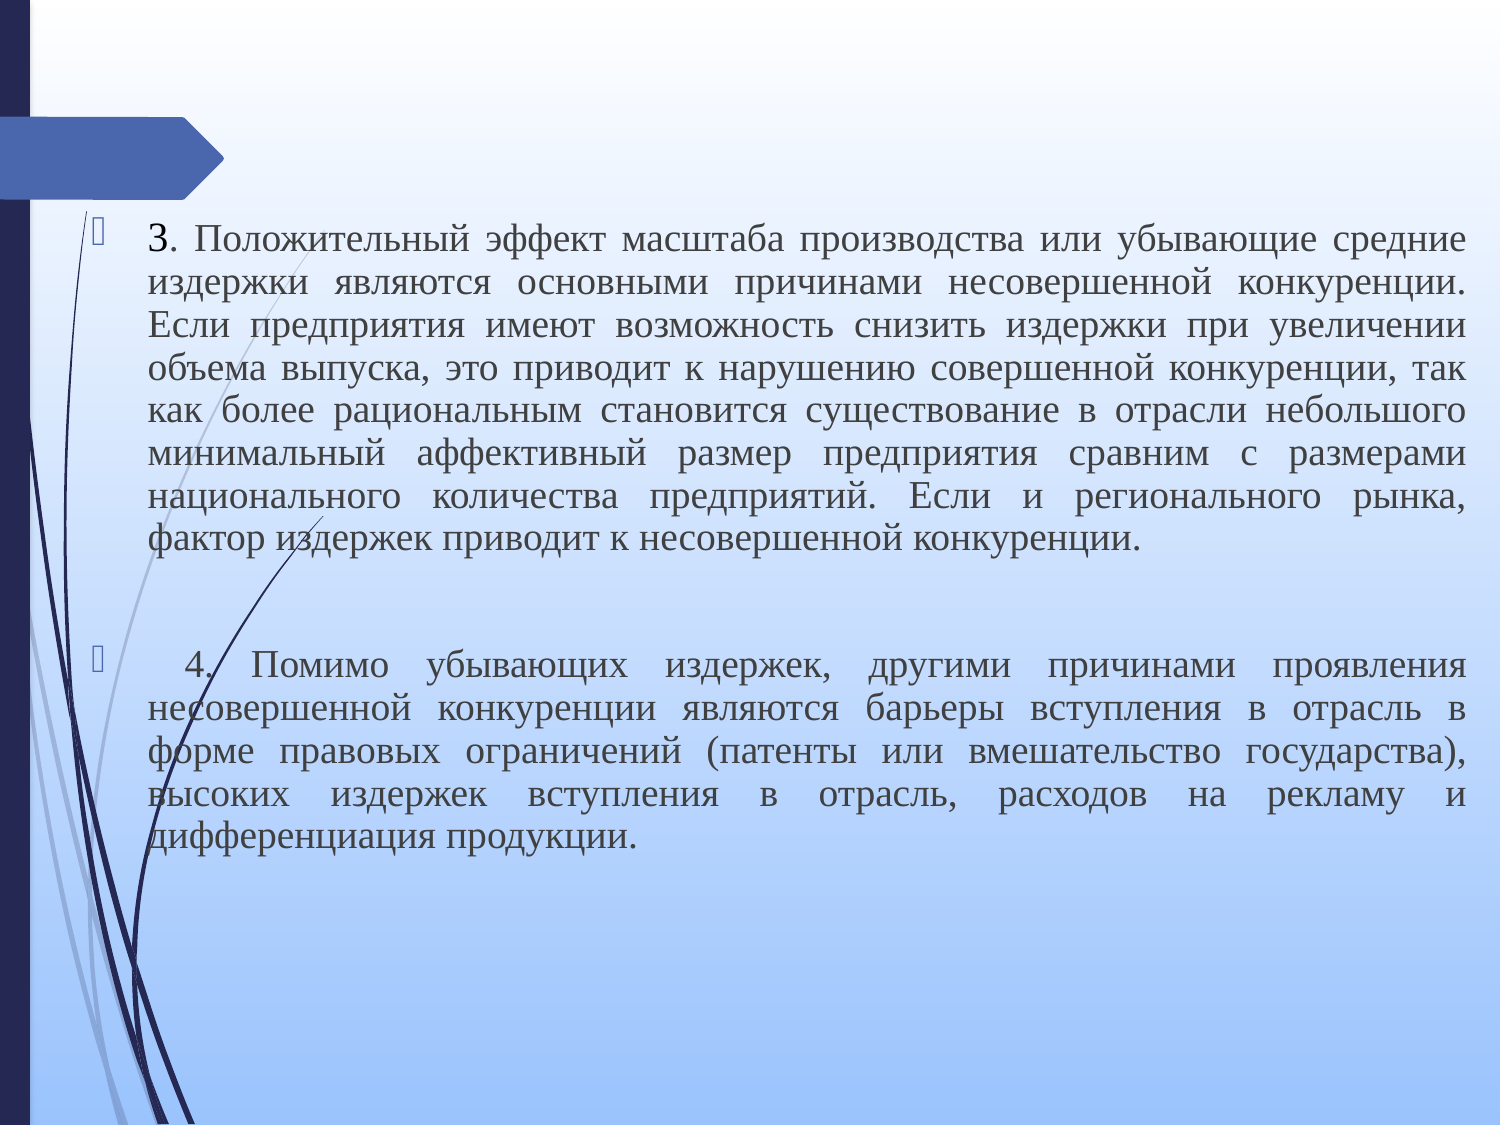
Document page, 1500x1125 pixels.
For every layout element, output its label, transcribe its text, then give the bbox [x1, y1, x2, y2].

text_box 3. Положительный эффект масштаба производства или убывающие средние издержки являются основными причинами несовершенной конкуренции. Если предприятия имеют возможность снизить издержки при увеличении объема выпуска, это приводит к нарушению совершенной конкуренции, так как более рациональным становится существование в отрасли небольшого минимальный аффективный размер предприятия сравним с размерами национального количества предприятий. Если и регионального рынка, фактор издержек приводит к несовершенной конкуренции. 4. Помимо убывающих издержек, другими причинами проявления несовершенной конкуренции являются барьеры вступления в отрасль в форме правовых ограничений (патенты или вмешательство государства), высоких издержек вступления в отрасль, расходов на рекламу и дифференциация продукции. [76, 208, 1483, 865]
